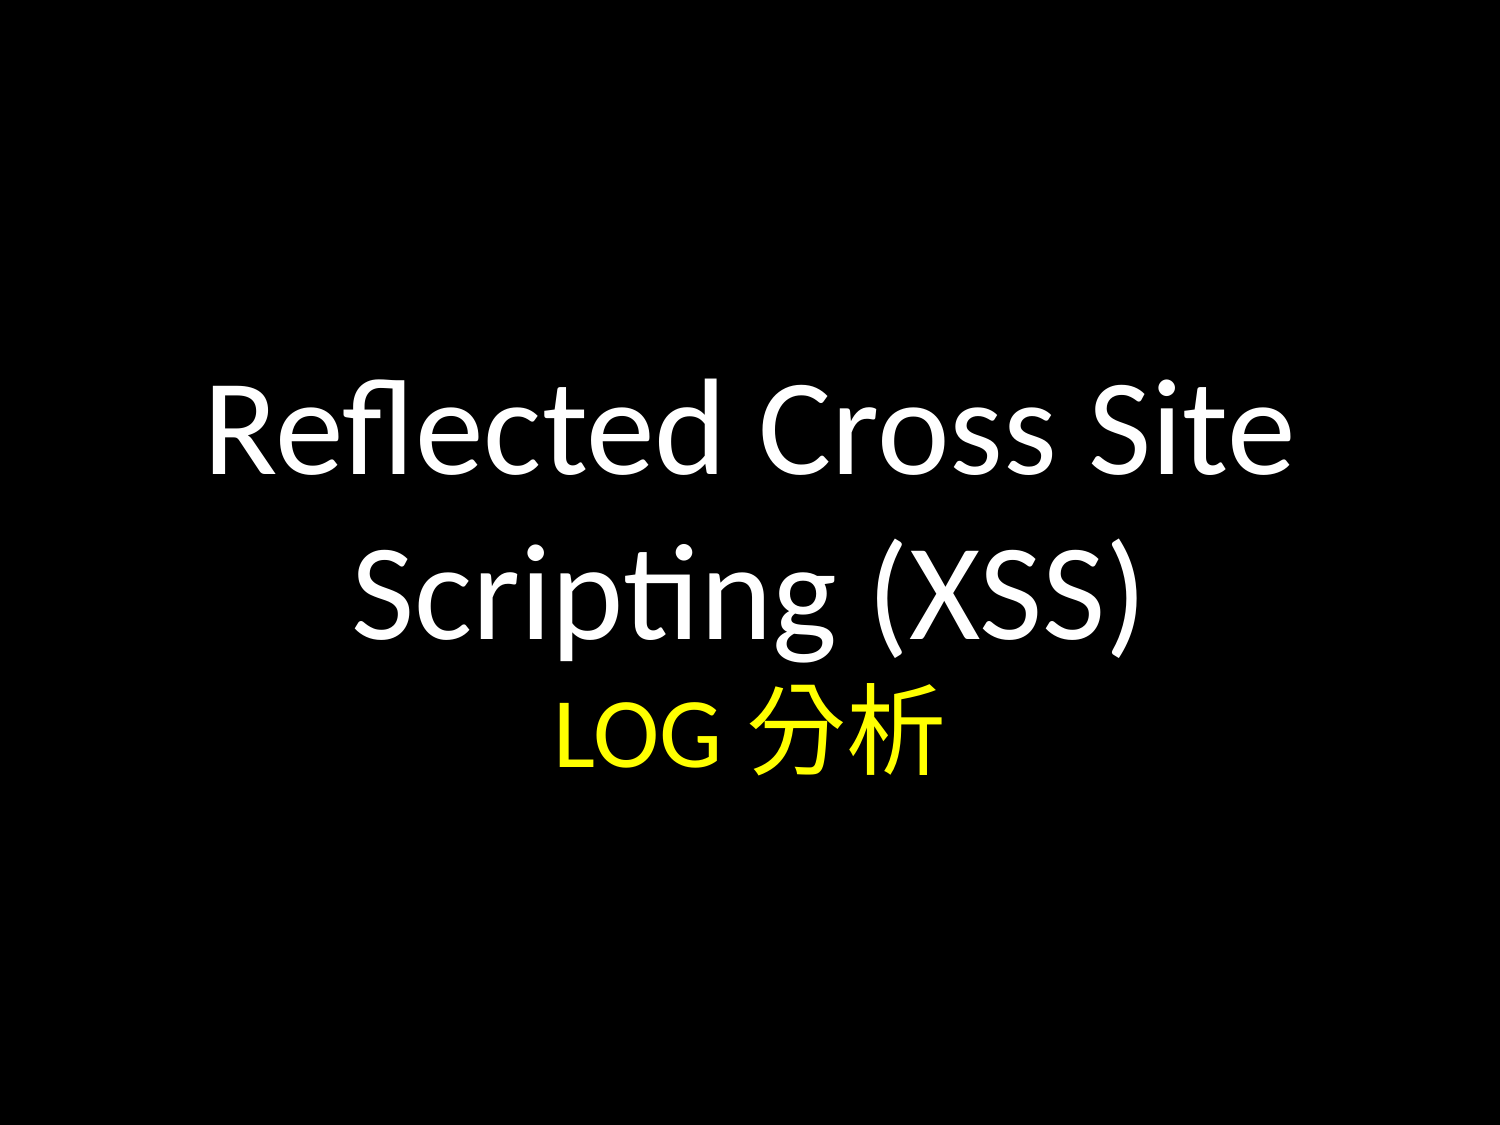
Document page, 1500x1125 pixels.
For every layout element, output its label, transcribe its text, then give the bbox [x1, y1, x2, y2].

text_box Reflected Cross Site Scripting (XSS) LOG分析 [0, 0, 1500, 1125]
